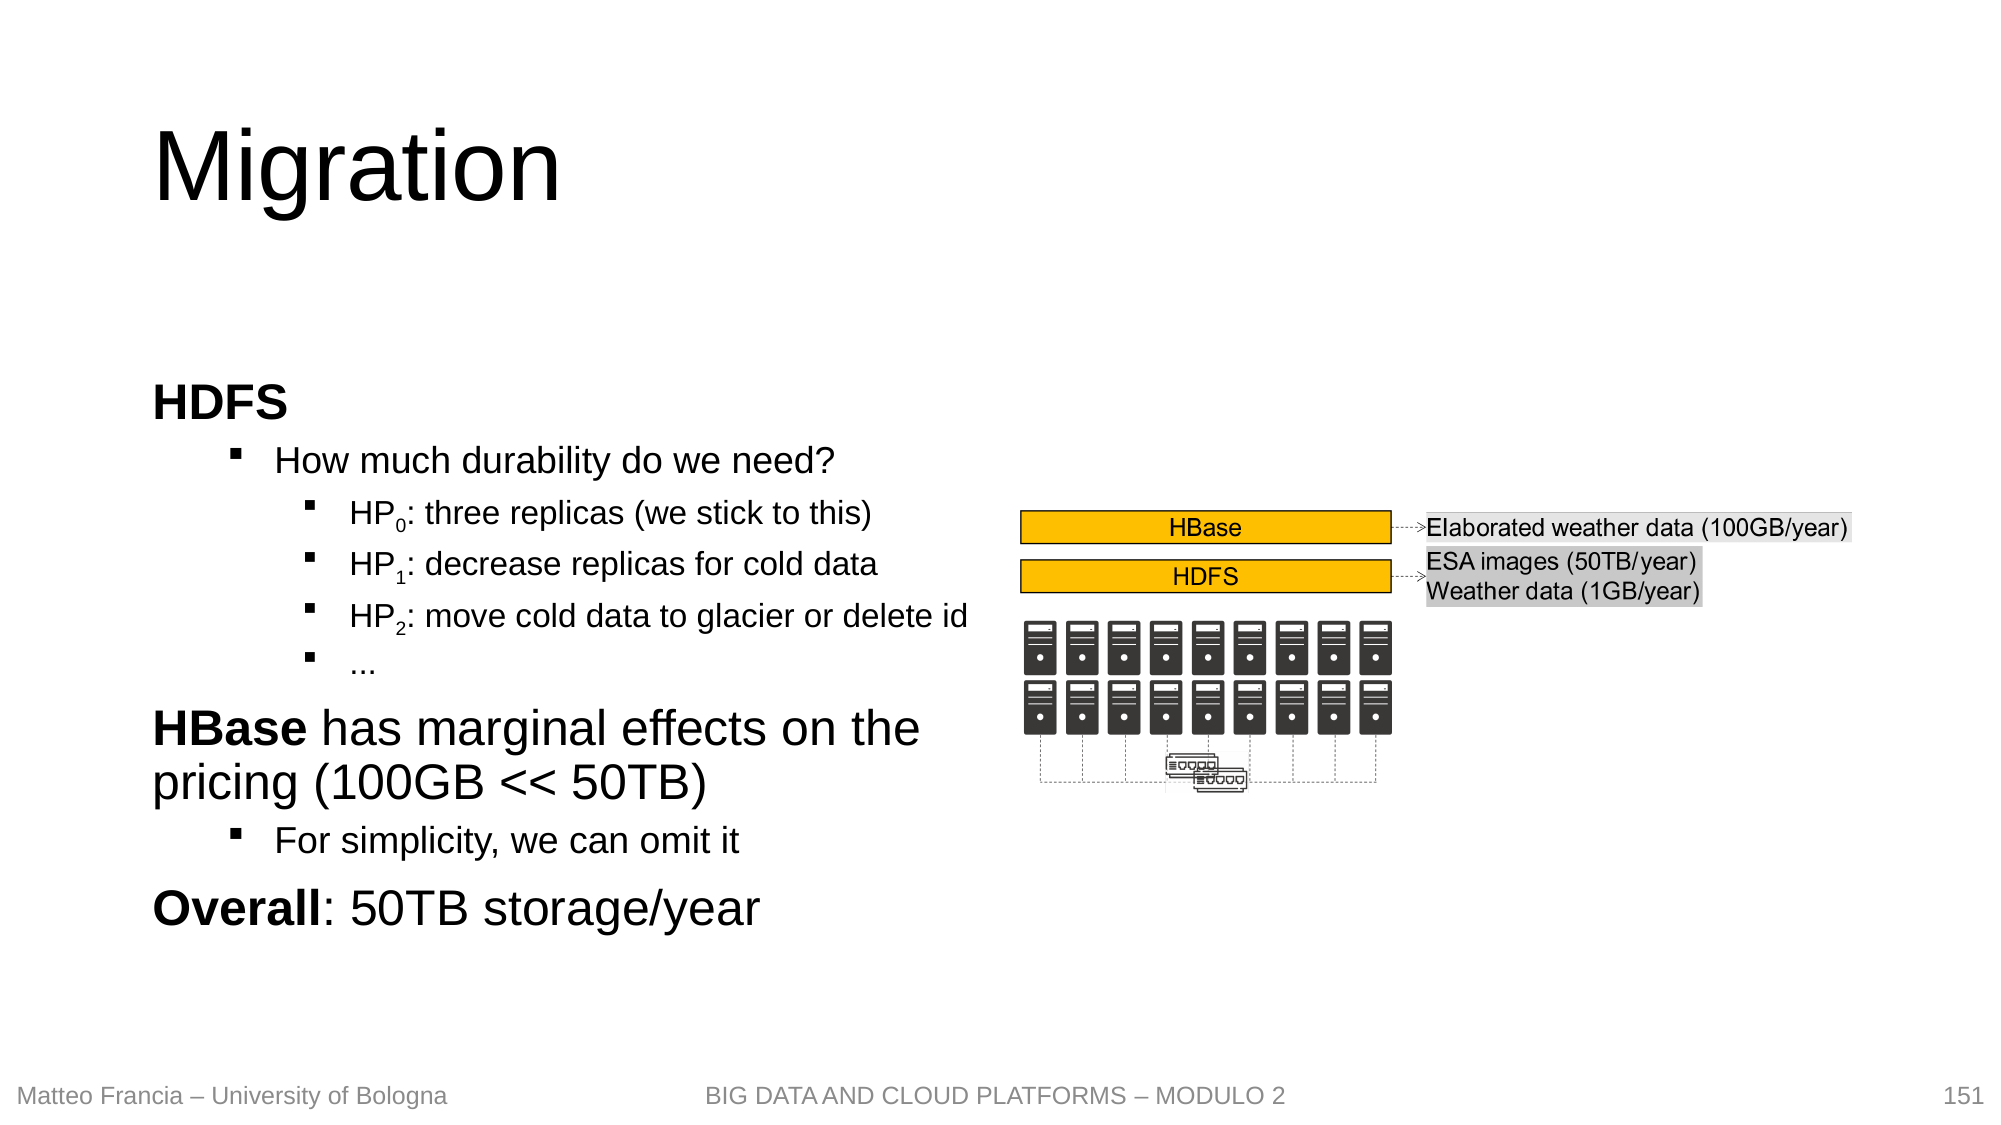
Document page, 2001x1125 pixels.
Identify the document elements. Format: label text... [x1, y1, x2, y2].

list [1012, 504, 1863, 809]
title Migration [137, 59, 1863, 278]
list HDFS How much durability do we need? HP0: three replicas (we stick to this) HP1: decrease replicas for cold data HP2: move cold data to glacier or delete id ... HBase has marginal effects on the pricing (100GB << 50TB) For simplicity, we can omit it Overall: 50TB storage/year [137, 299, 988, 1014]
footer Matteo Francia – University of Bologna [0, 1065, 466, 1125]
slide_number 151 [1550, 1065, 2000, 1125]
